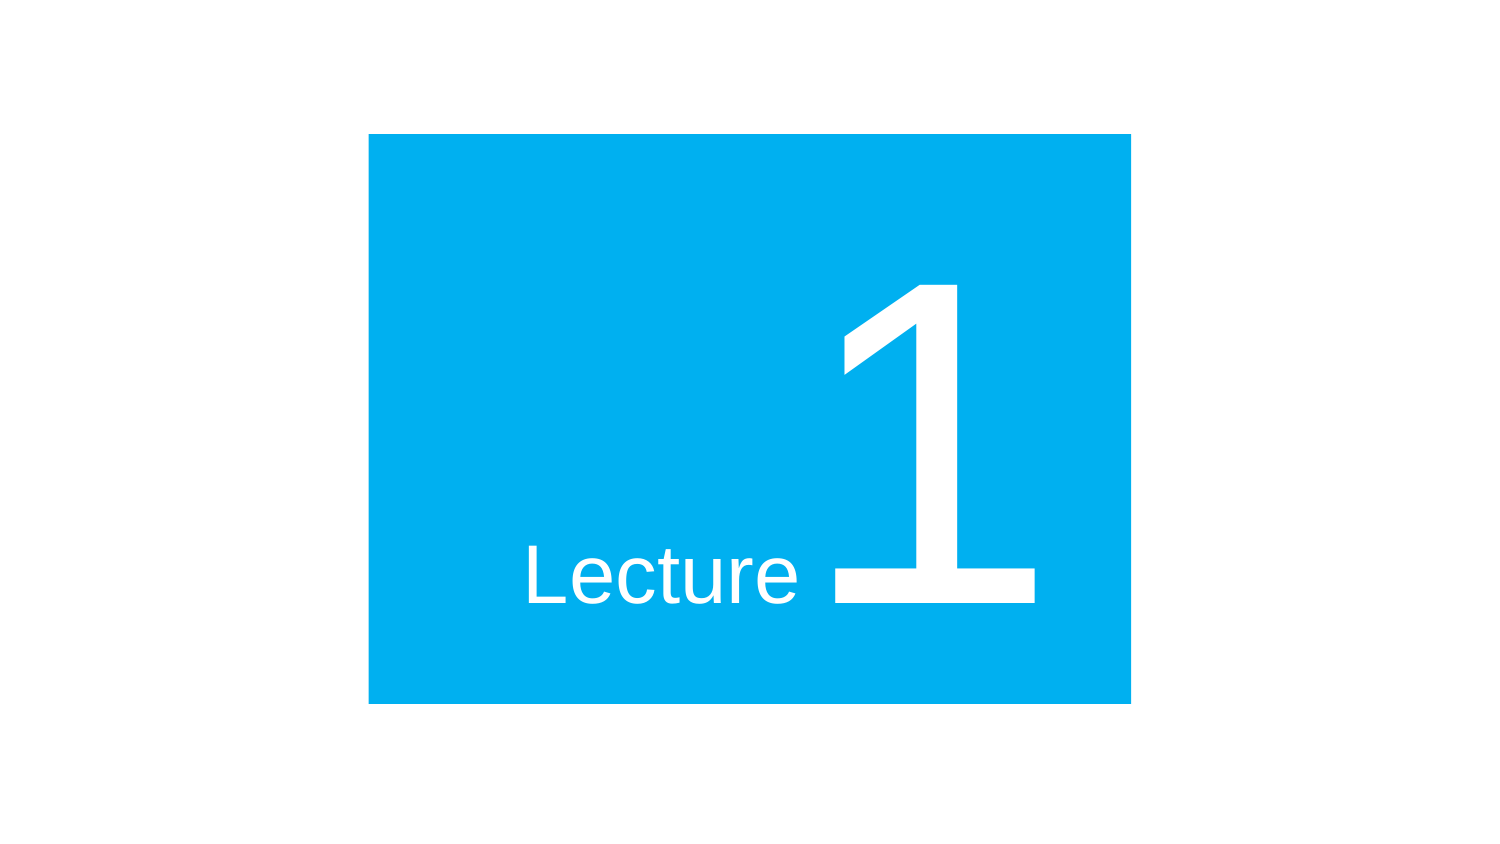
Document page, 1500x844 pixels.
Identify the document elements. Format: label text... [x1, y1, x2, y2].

text_box Lecture1 [368, 134, 1132, 704]
